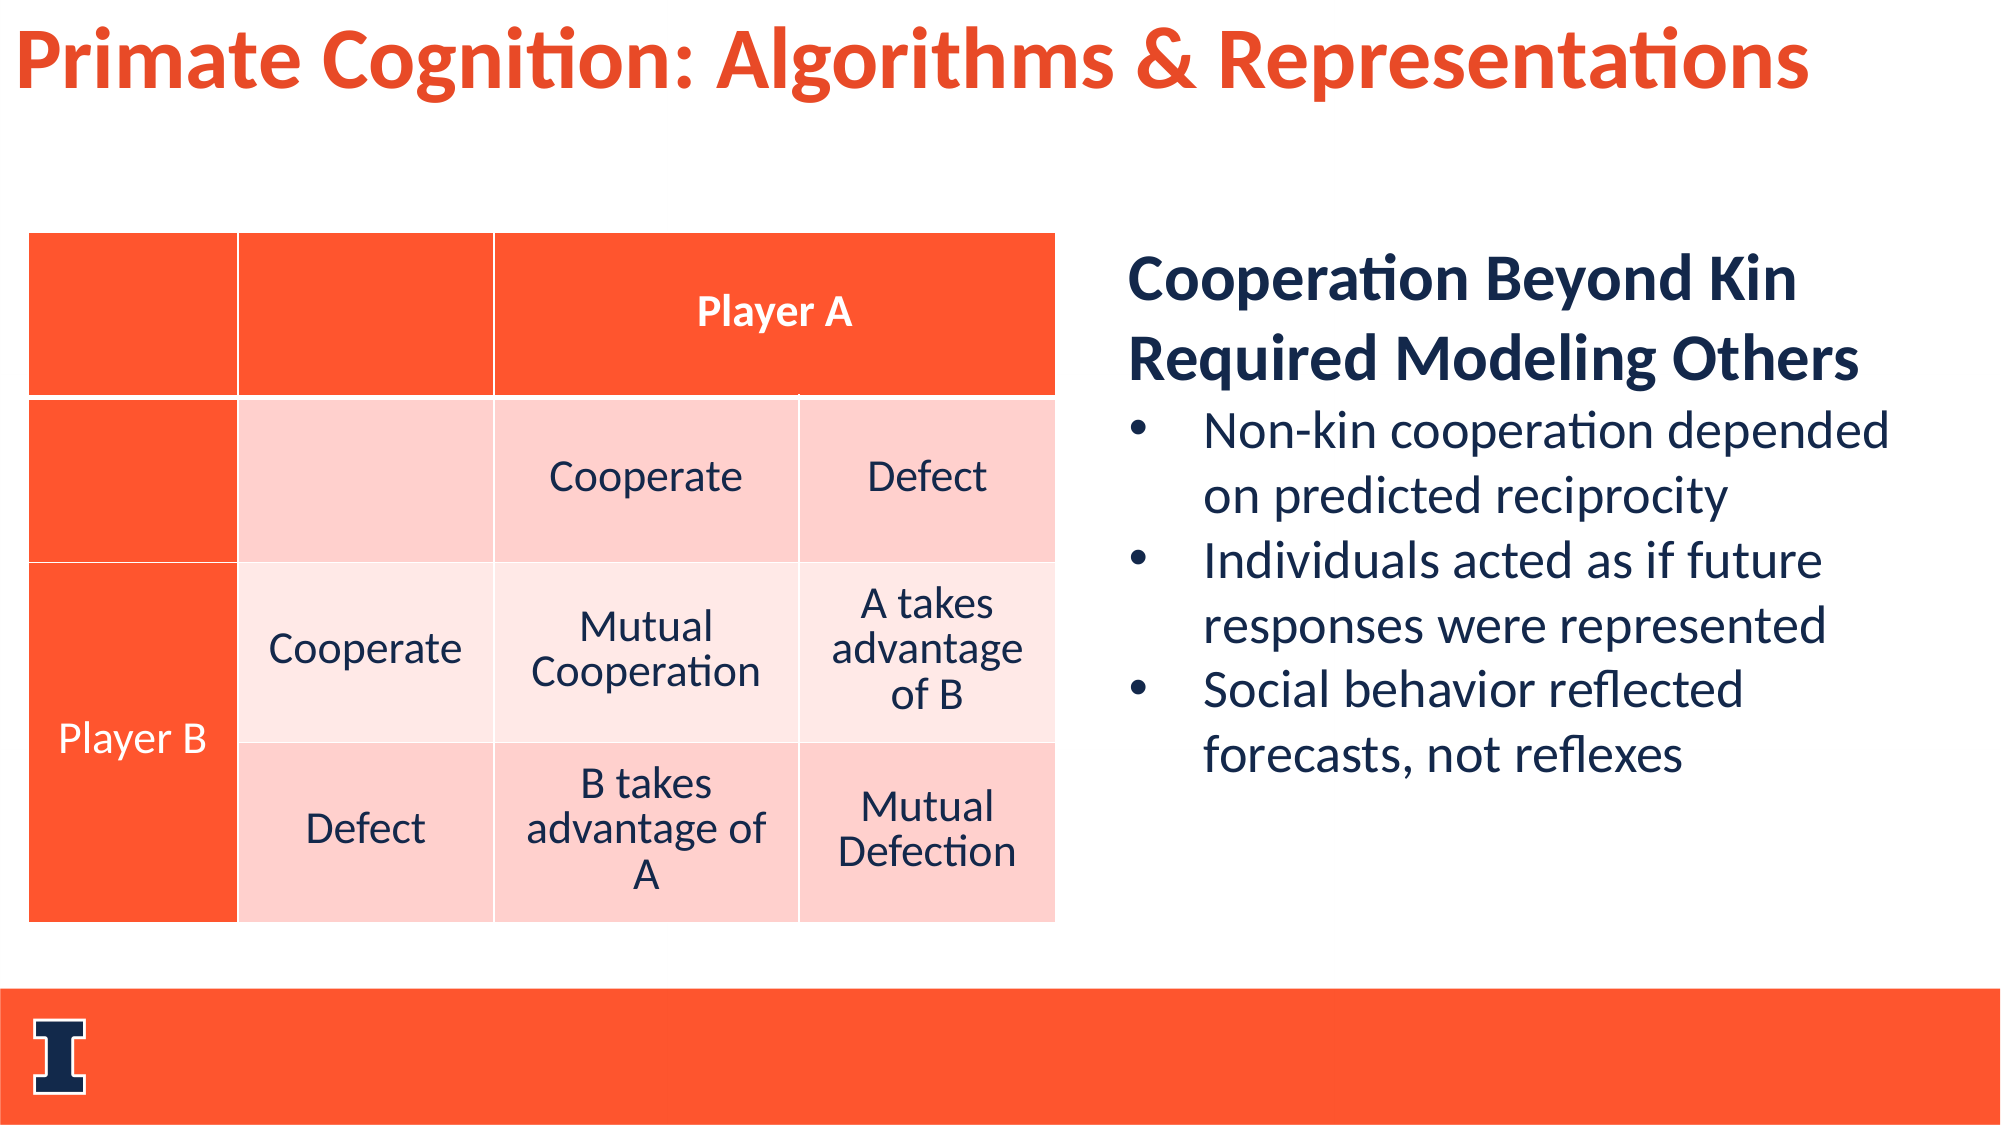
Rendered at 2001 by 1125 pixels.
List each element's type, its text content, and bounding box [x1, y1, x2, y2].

table_cell Defect [239, 743, 493, 922]
table_cell [29, 400, 237, 562]
table_cell Mutual Defection [800, 743, 1055, 922]
text_box Cooperation Beyond Kin Required Modeling Others Non-kin cooperation depended on predicted reciprocity Individuals acted as if future responses were represented Social behavior reflected forecasts, not reflexes [1114, 226, 1973, 792]
table_header Player A [495, 233, 1055, 395]
table_cell Cooperate [495, 400, 798, 562]
table_cell B takes advantage of A [495, 743, 798, 922]
picture [0, 0, 2001, 1125]
text_box Primate Cognition: Algorithms & Representations [0, 0, 1884, 121]
table_cell Cooperate [239, 563, 493, 742]
table_header [239, 233, 493, 395]
table_header [29, 233, 237, 395]
table_cell [239, 400, 493, 562]
table_cell A takes advantage of B [800, 563, 1055, 742]
table_cell Player B [29, 563, 237, 922]
table_cell Defect [800, 400, 1055, 562]
table_cell Mutual Cooperation [495, 563, 798, 742]
